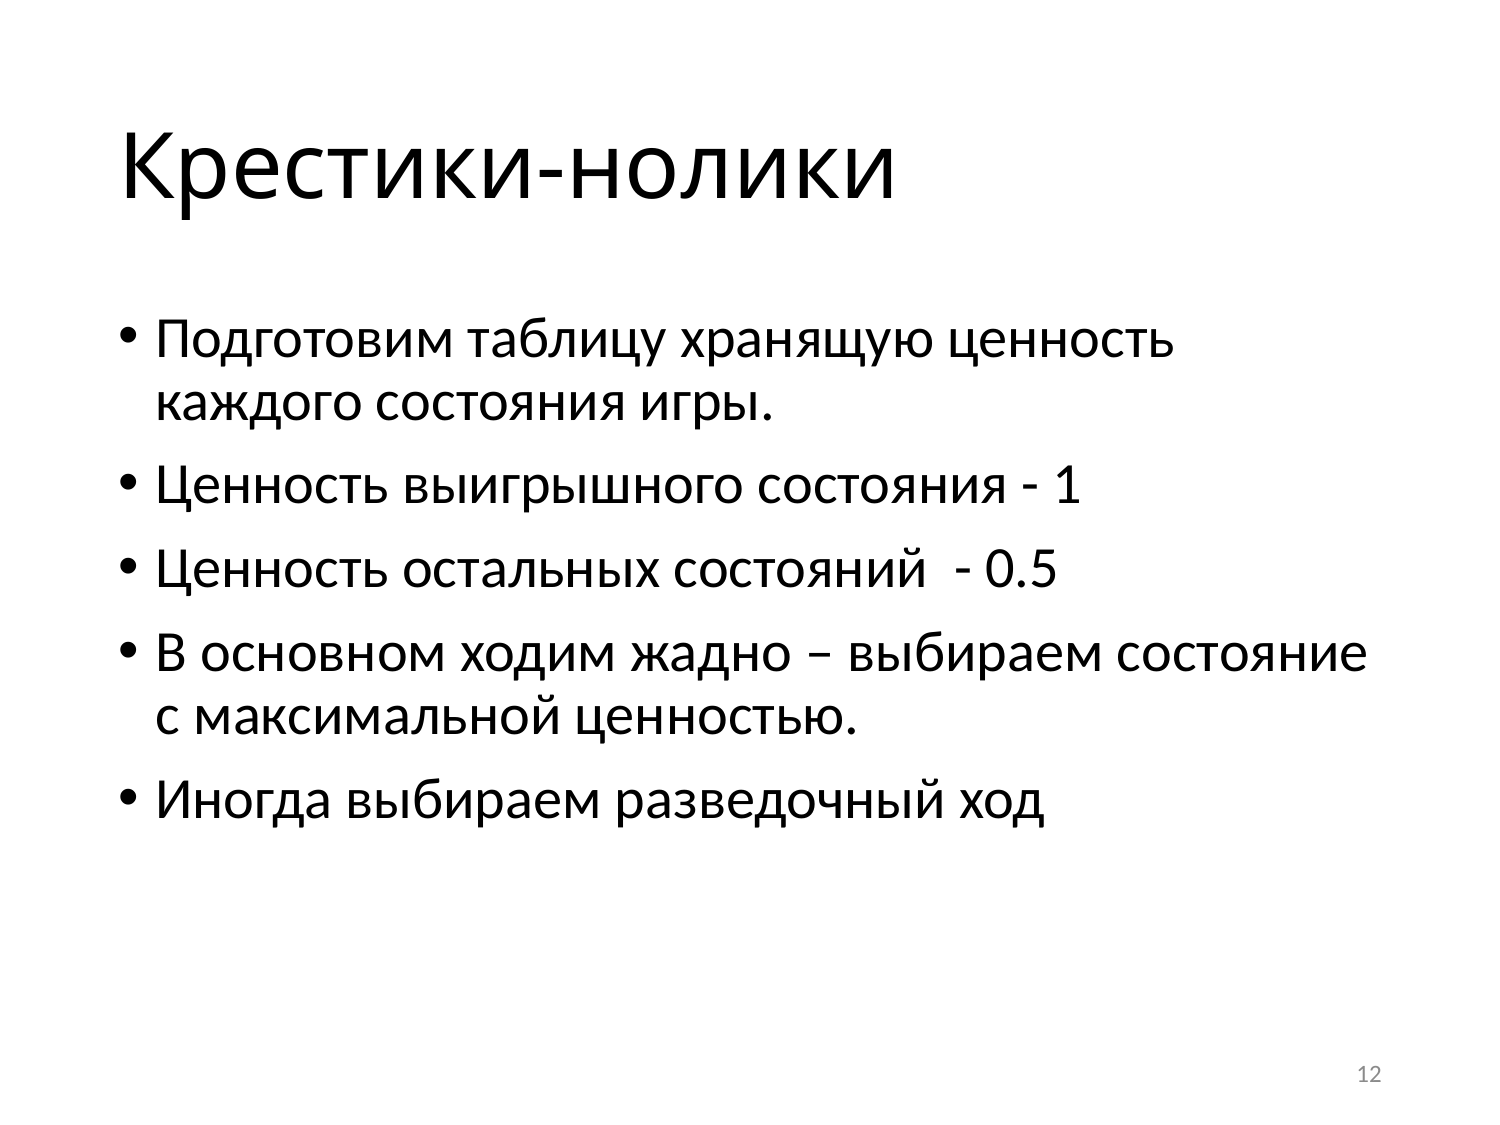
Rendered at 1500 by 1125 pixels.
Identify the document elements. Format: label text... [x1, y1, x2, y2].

slide_number 12 [1059, 1042, 1397, 1103]
title Крестики-нолики [103, 59, 1397, 278]
list Подготовим таблицу хранящую ценность каждого состояния игры. Ценность выигрышного состояния - 1 Ценность остальных состояний - 0.5 В основном ходим жадно – выбираем состояние с максимальной ценностью. Иногда выбираем разведочный ход [103, 299, 1397, 1014]
